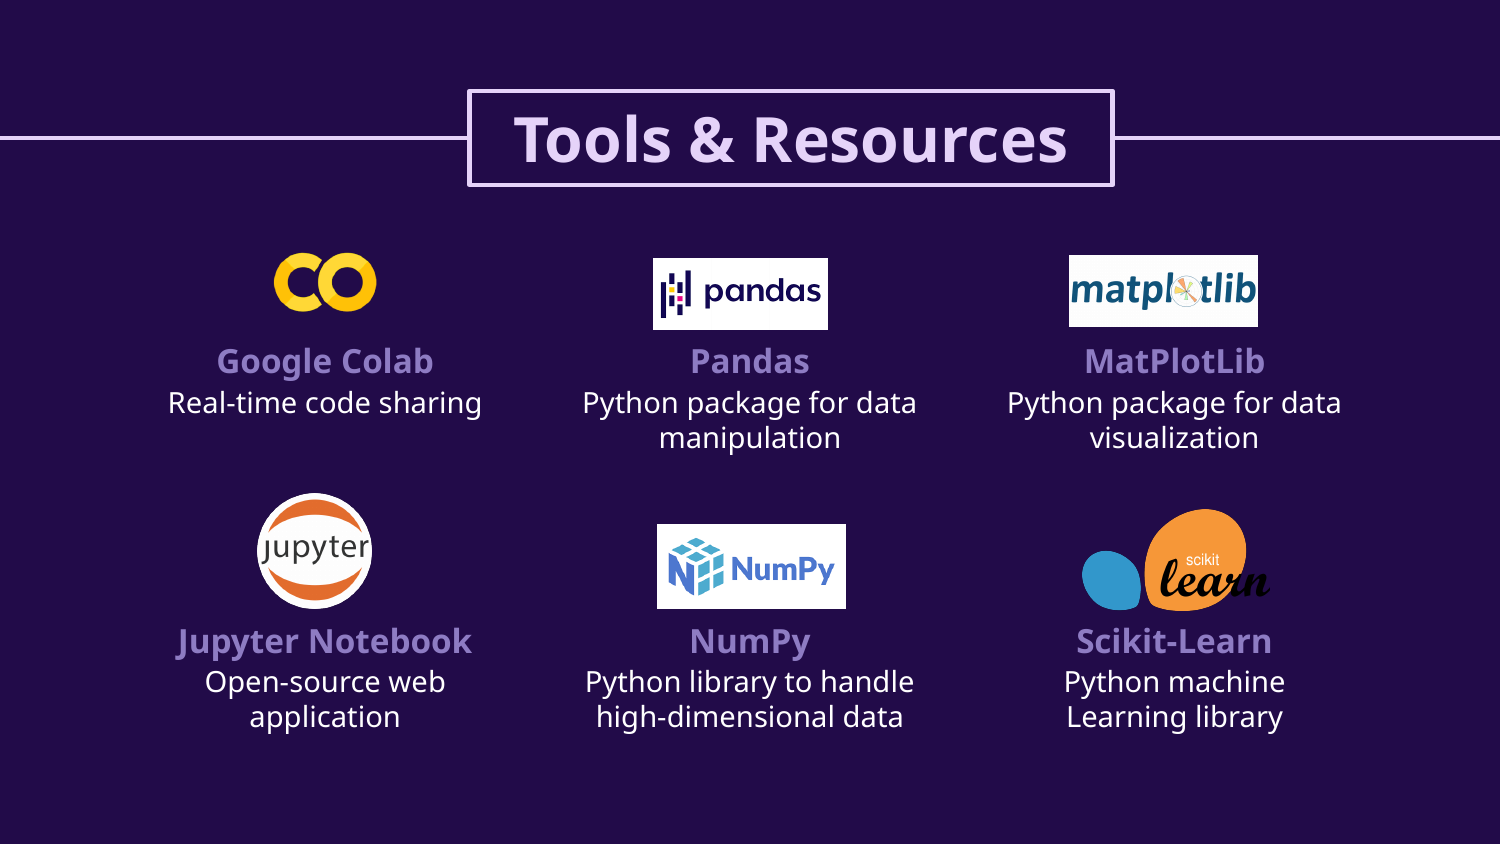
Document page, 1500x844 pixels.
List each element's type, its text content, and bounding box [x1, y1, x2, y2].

picture [257, 214, 394, 350]
title MatPlotLib [987, 325, 1362, 369]
subtitle Python package for data manipulation [563, 369, 937, 458]
subtitle Open-source web application [138, 648, 512, 737]
subtitle Python library to handle high-dimensional data [563, 648, 937, 737]
picture [653, 258, 828, 330]
subtitle Python machine Learning library [987, 648, 1362, 737]
title Google Colab [138, 325, 512, 369]
picture [657, 523, 846, 609]
title Tools & Resources [467, 89, 1115, 187]
subtitle Real-time code sharing [138, 369, 512, 458]
title NumPy [563, 604, 937, 648]
title Scikit-Learn [987, 604, 1362, 648]
title Jupyter Notebook [138, 604, 512, 648]
subtitle Python package for data visualization [987, 369, 1362, 458]
title Pandas [563, 325, 937, 369]
picture [257, 493, 373, 609]
picture [1069, 255, 1258, 327]
picture [1081, 508, 1271, 611]
